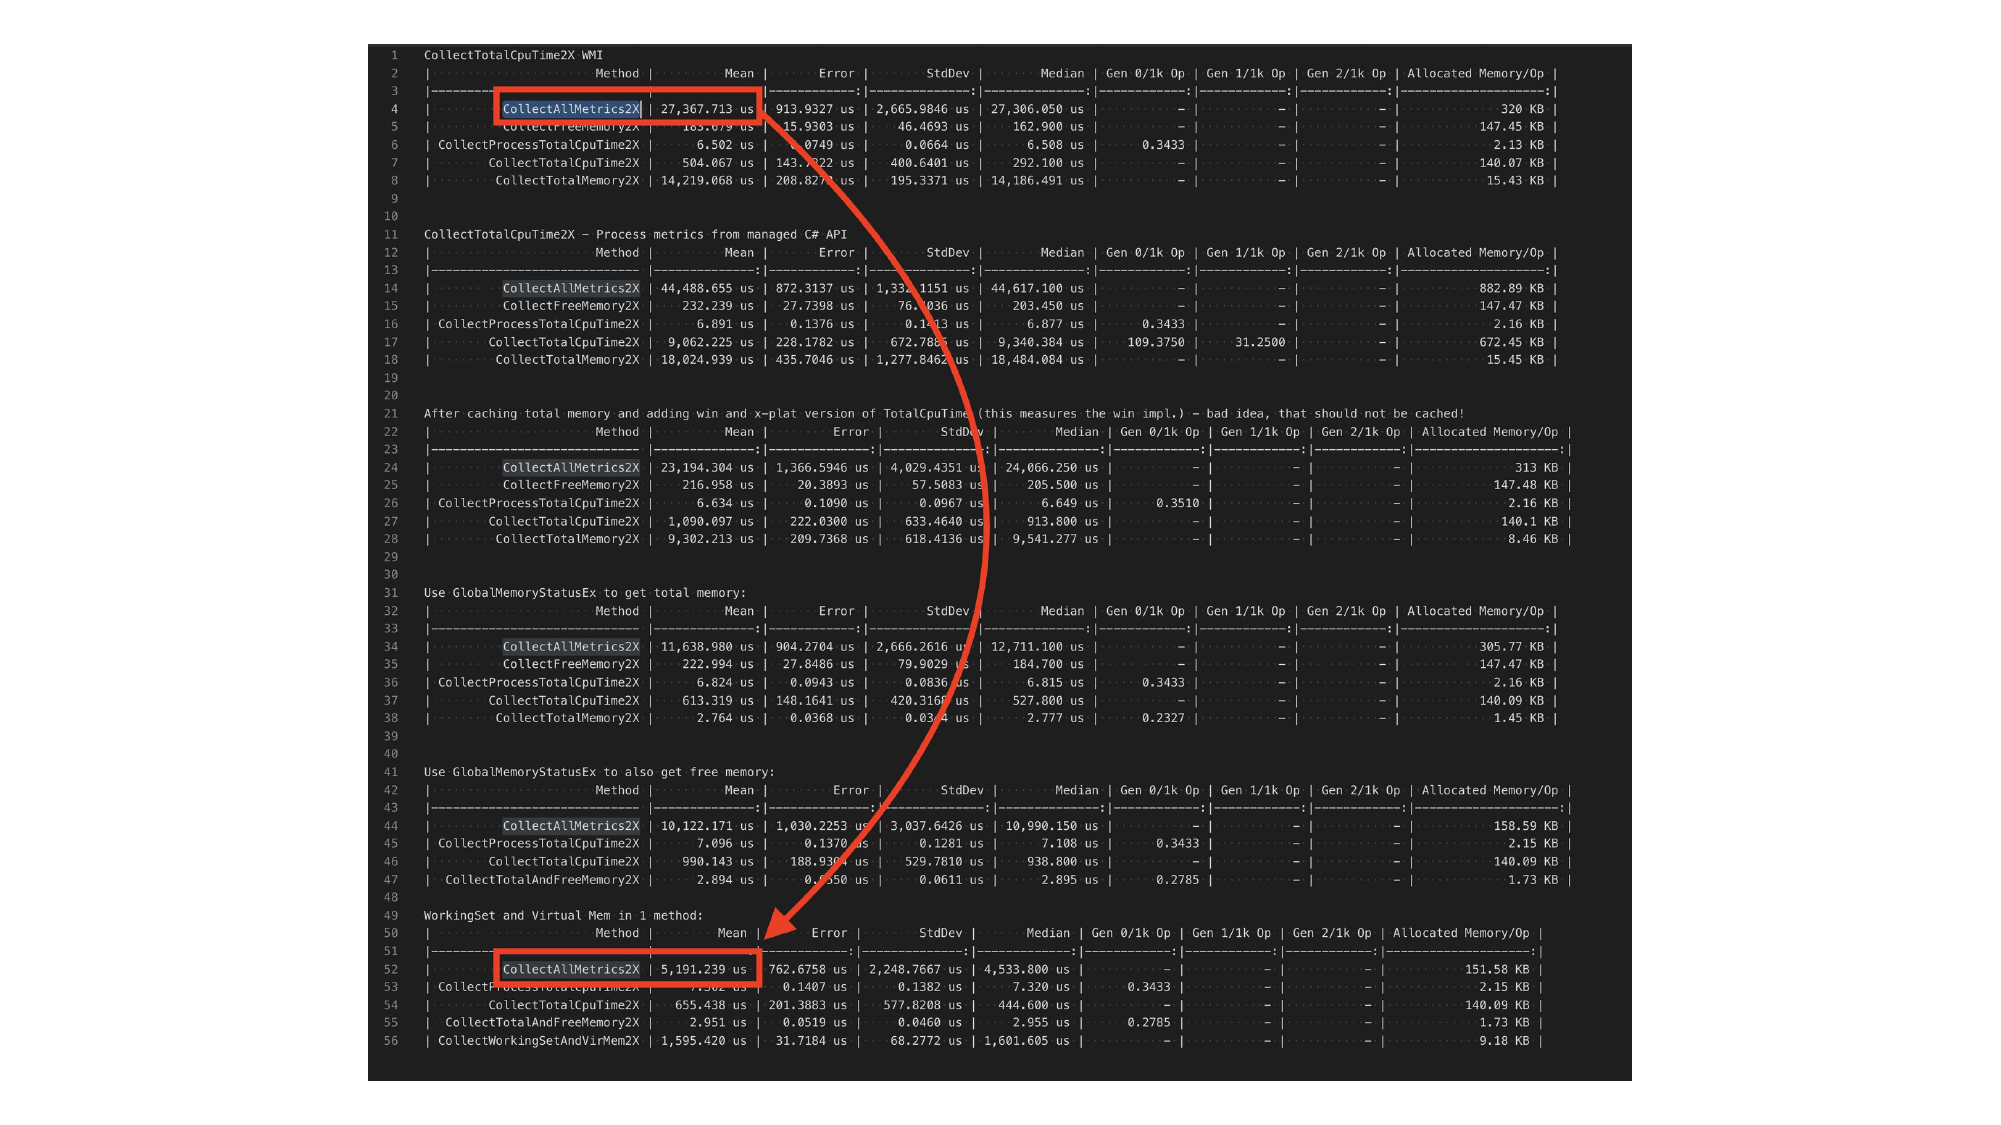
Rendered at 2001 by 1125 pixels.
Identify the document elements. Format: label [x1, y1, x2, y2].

picture [367, 44, 1633, 1081]
